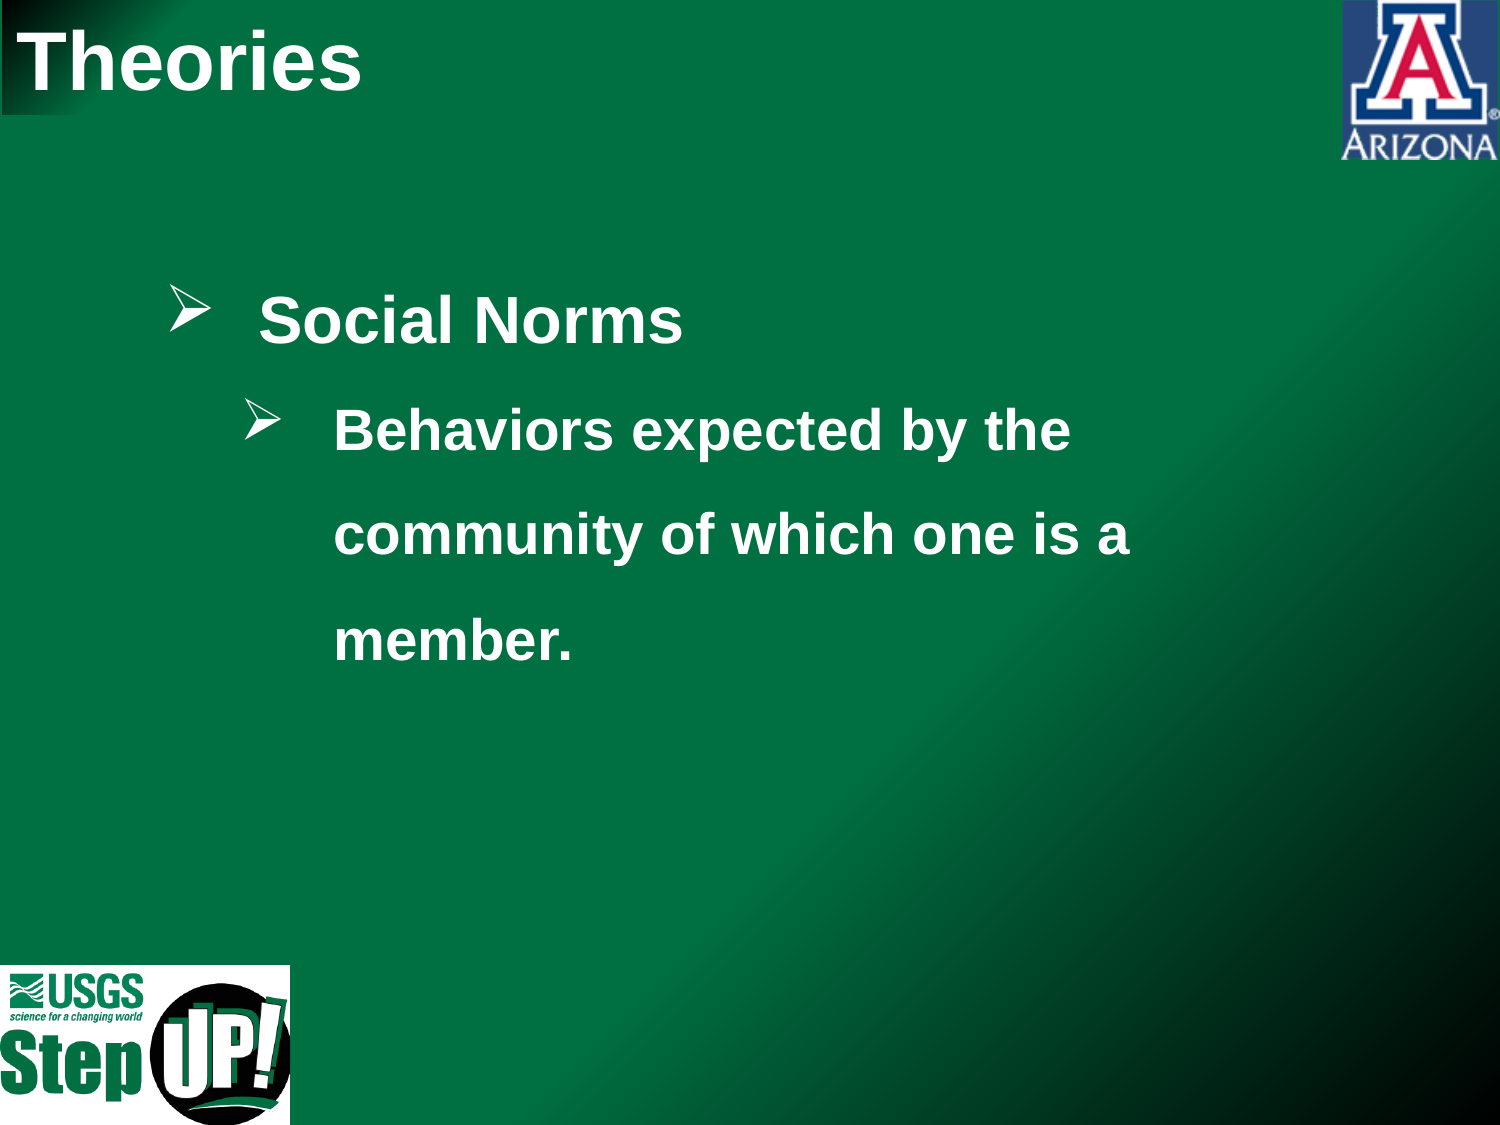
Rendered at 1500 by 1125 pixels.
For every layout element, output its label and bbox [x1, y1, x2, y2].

text_box [0, 0, 1500, 1125]
